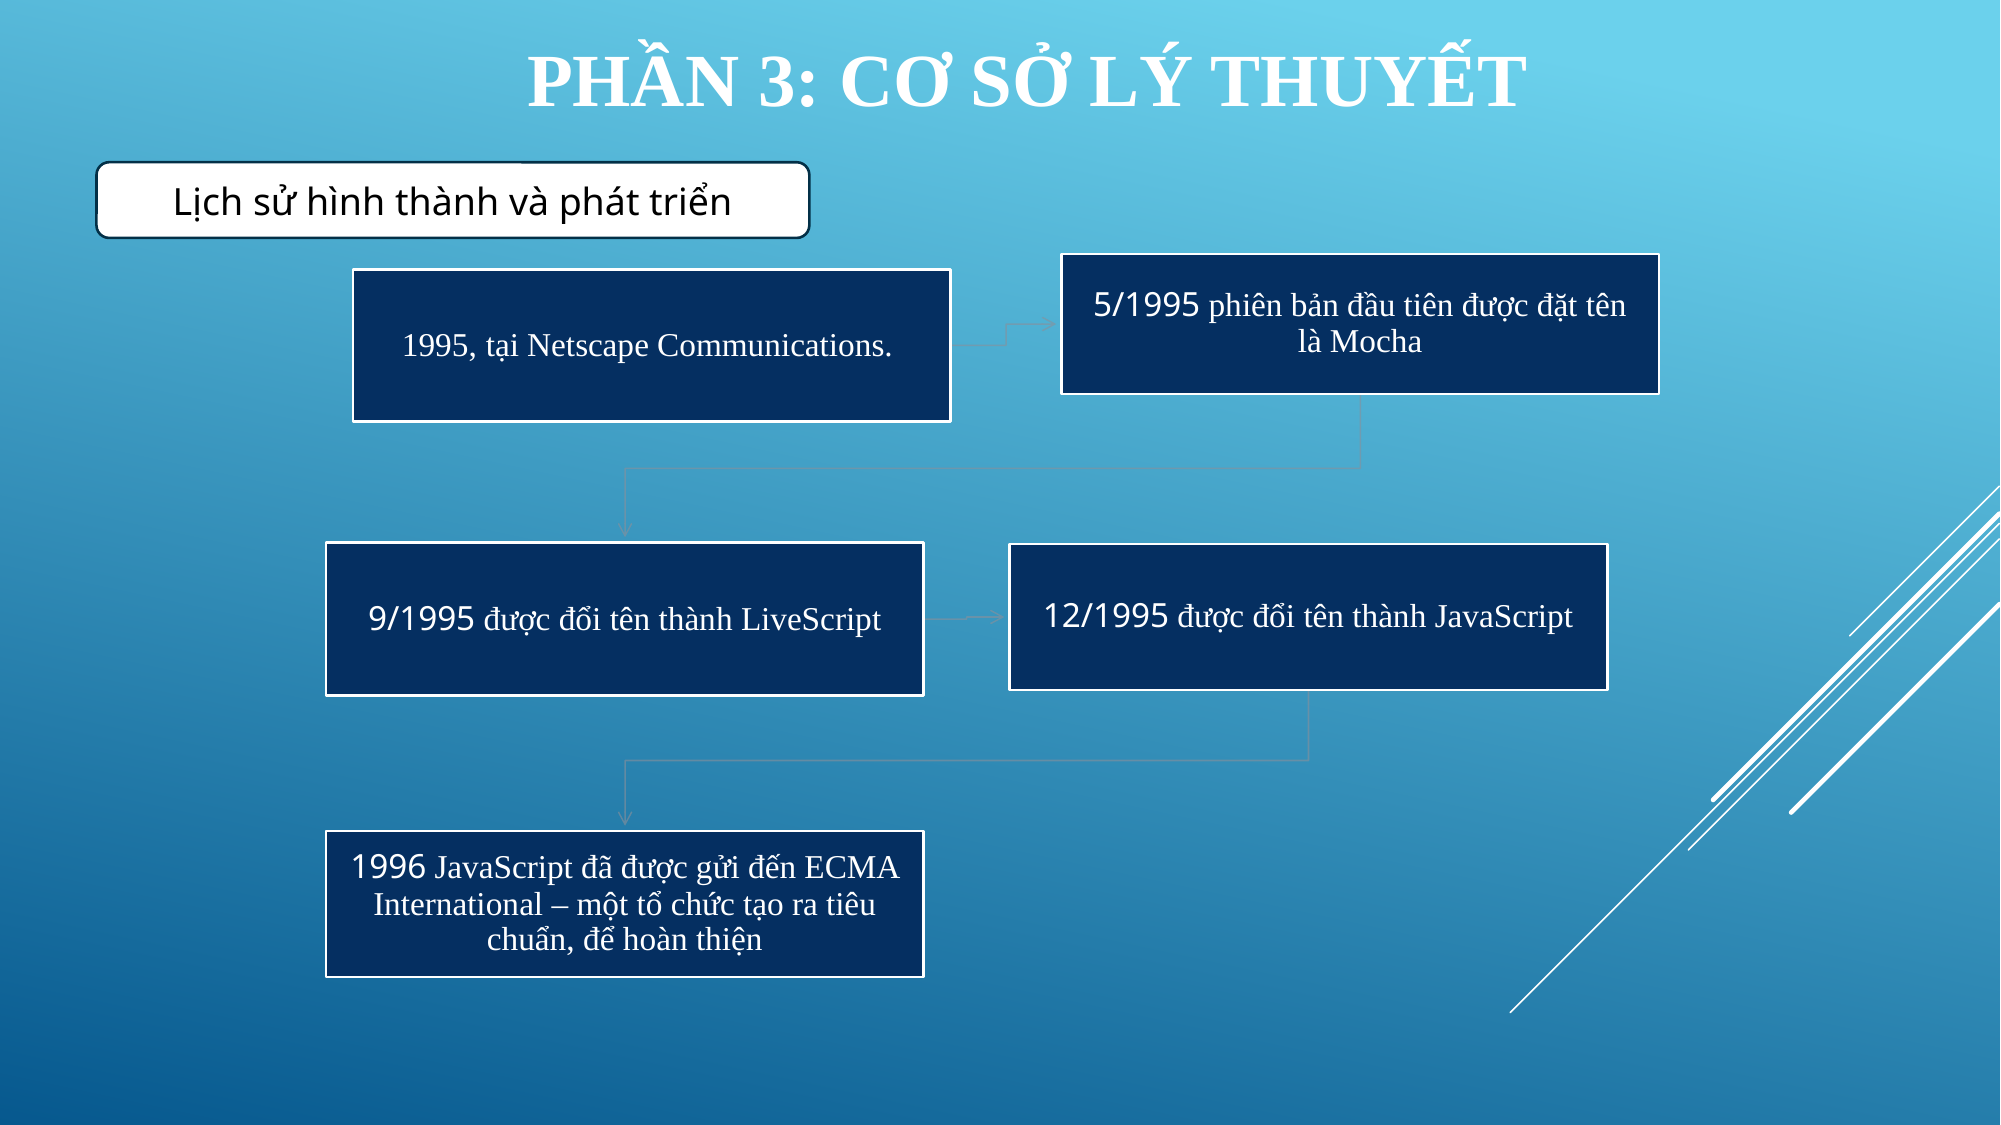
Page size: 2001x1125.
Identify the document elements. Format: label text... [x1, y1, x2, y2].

text_box Lịch sử hình thành và phát triển [95, 160, 811, 240]
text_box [325, 253, 1660, 978]
text_box PHẦN 3: CƠ SỞ LÝ THUYẾT [353, 24, 1703, 130]
